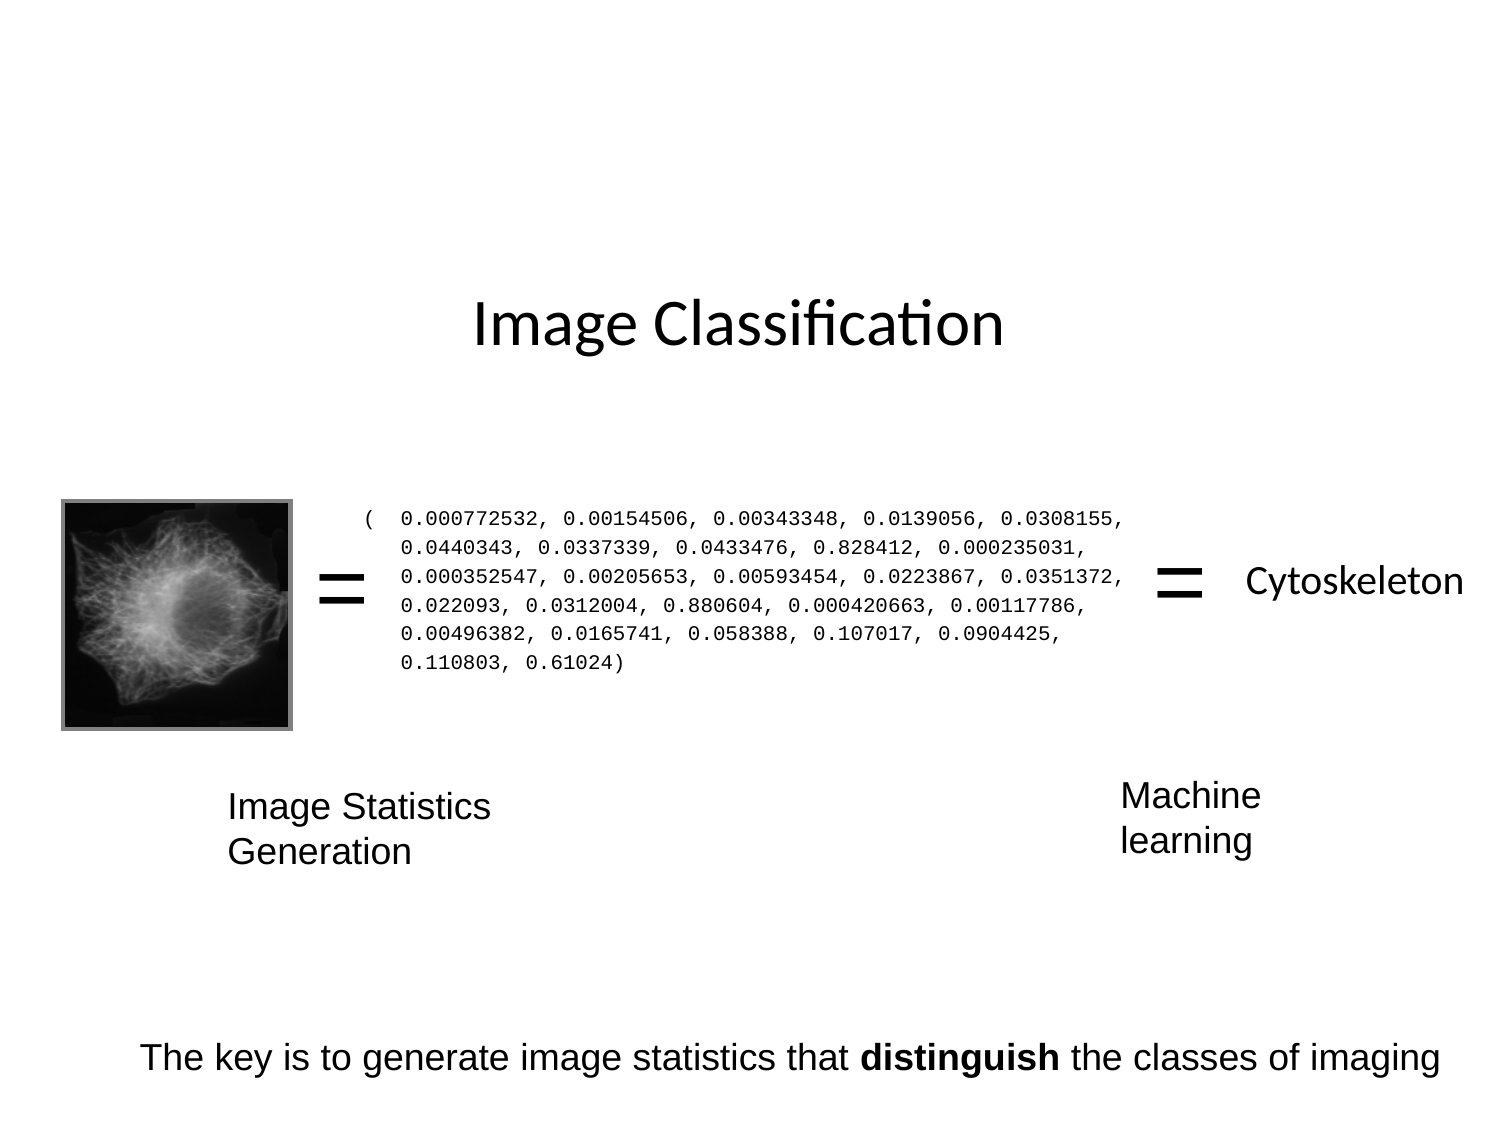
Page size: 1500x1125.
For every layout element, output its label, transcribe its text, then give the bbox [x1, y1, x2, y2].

picture [64, 503, 289, 728]
text_box = [301, 597, 348, 631]
text_box = [1138, 591, 1236, 625]
text_box Machine learning [1105, 763, 1353, 869]
text_box The key is to generate image statistics that distinguish the classes of imaging [124, 1025, 1456, 1086]
text_box Image Classification [64, 255, 1414, 383]
text_box Cytoskeleton [1231, 545, 1480, 611]
text_box ( 0.000772532, 0.00154506, 0.00343348, 0.0139056, 0.0308155, 0.0440343, 0.0337339, 0.0433476, 0.828412, 0.000235031, 0.000352547, 0.00205653, 0.00593454, 0.0223867, 0.0351372, 0.022093, 0.0312004, 0.880604, 0.000420663, 0.00117786, 0.00496382, 0.0165741, 0.058388, 0.107017, 0.0904425, 0.110803, 0.61024) [348, 515, 1175, 739]
text_box Image Statistics Generation [212, 774, 643, 880]
